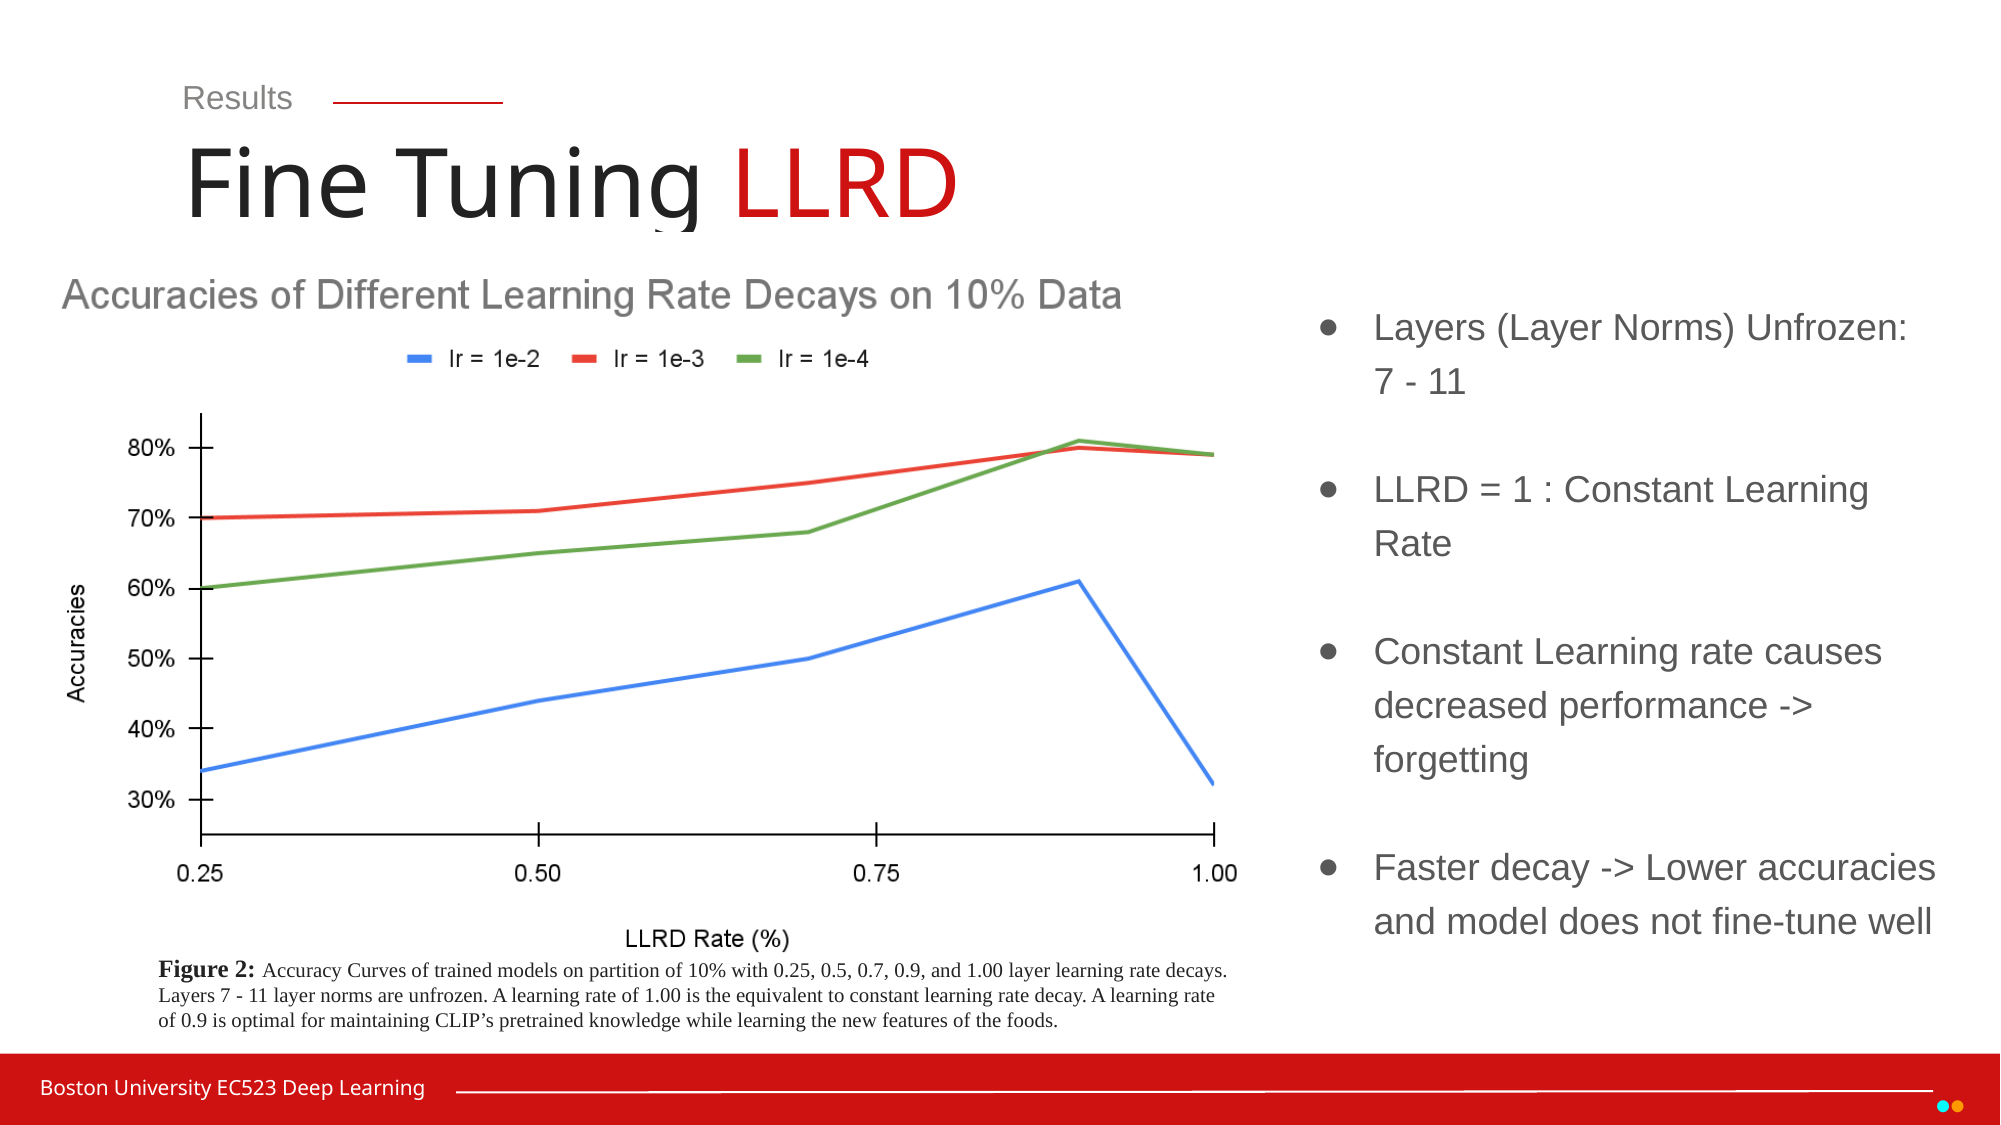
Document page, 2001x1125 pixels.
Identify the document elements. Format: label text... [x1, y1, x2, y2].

text_box Fine Tuning LLRD [168, 114, 1316, 245]
text_box Results [167, 68, 398, 124]
text_box Figure 2: Accuracy Curves of trained models on partition of 10% with 0.25, 0.5, 0.7, 0.9, and 1.00 layer learning rate decays. Layers 7 - 11 layer norms are unfrozen. A learning rate of 1.00 is the equivalent to constant learning rate decay. A learning rate of 0.9 is optimal for maintaining CLIP’s pretrained knowledge while learning the new features of the foods. [143, 1000, 1252, 1066]
text_box [0, 1053, 1920, 1125]
text_box •• [1920, 1053, 2000, 1125]
text_box Layers (Layer Norms) Unfrozen: 7 - 11 LLRD = 1 : Constant Learning Rate Constant Learning rate causes decreased performance -> forgetting Faster decay -> Lower accuracies and model does not fine-tune well [1283, 286, 1966, 938]
picture [24, 232, 1252, 992]
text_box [24, 1067, 1934, 1108]
